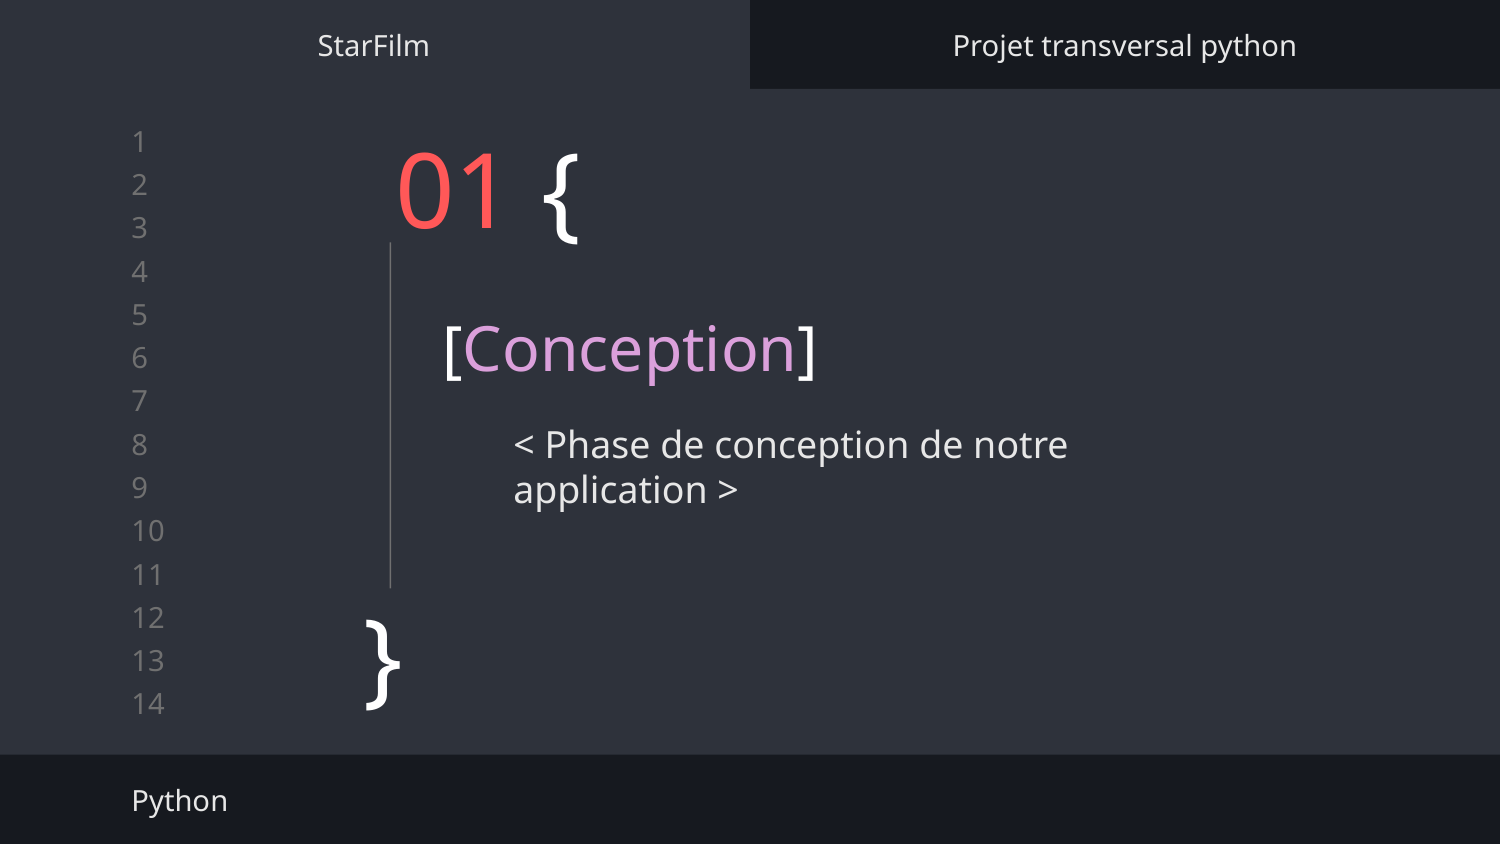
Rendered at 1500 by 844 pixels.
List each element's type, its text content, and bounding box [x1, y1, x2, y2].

subtitle Projet transversal python [750, 15, 1500, 74]
subtitle < Phase de conception de notre application > [498, 401, 1149, 530]
subtitle Python [116, 770, 915, 829]
text_box } [348, 588, 432, 717]
subtitle StarFilm [0, 15, 749, 74]
title [Conception] [427, 302, 1310, 391]
title 01 { [337, 96, 640, 278]
